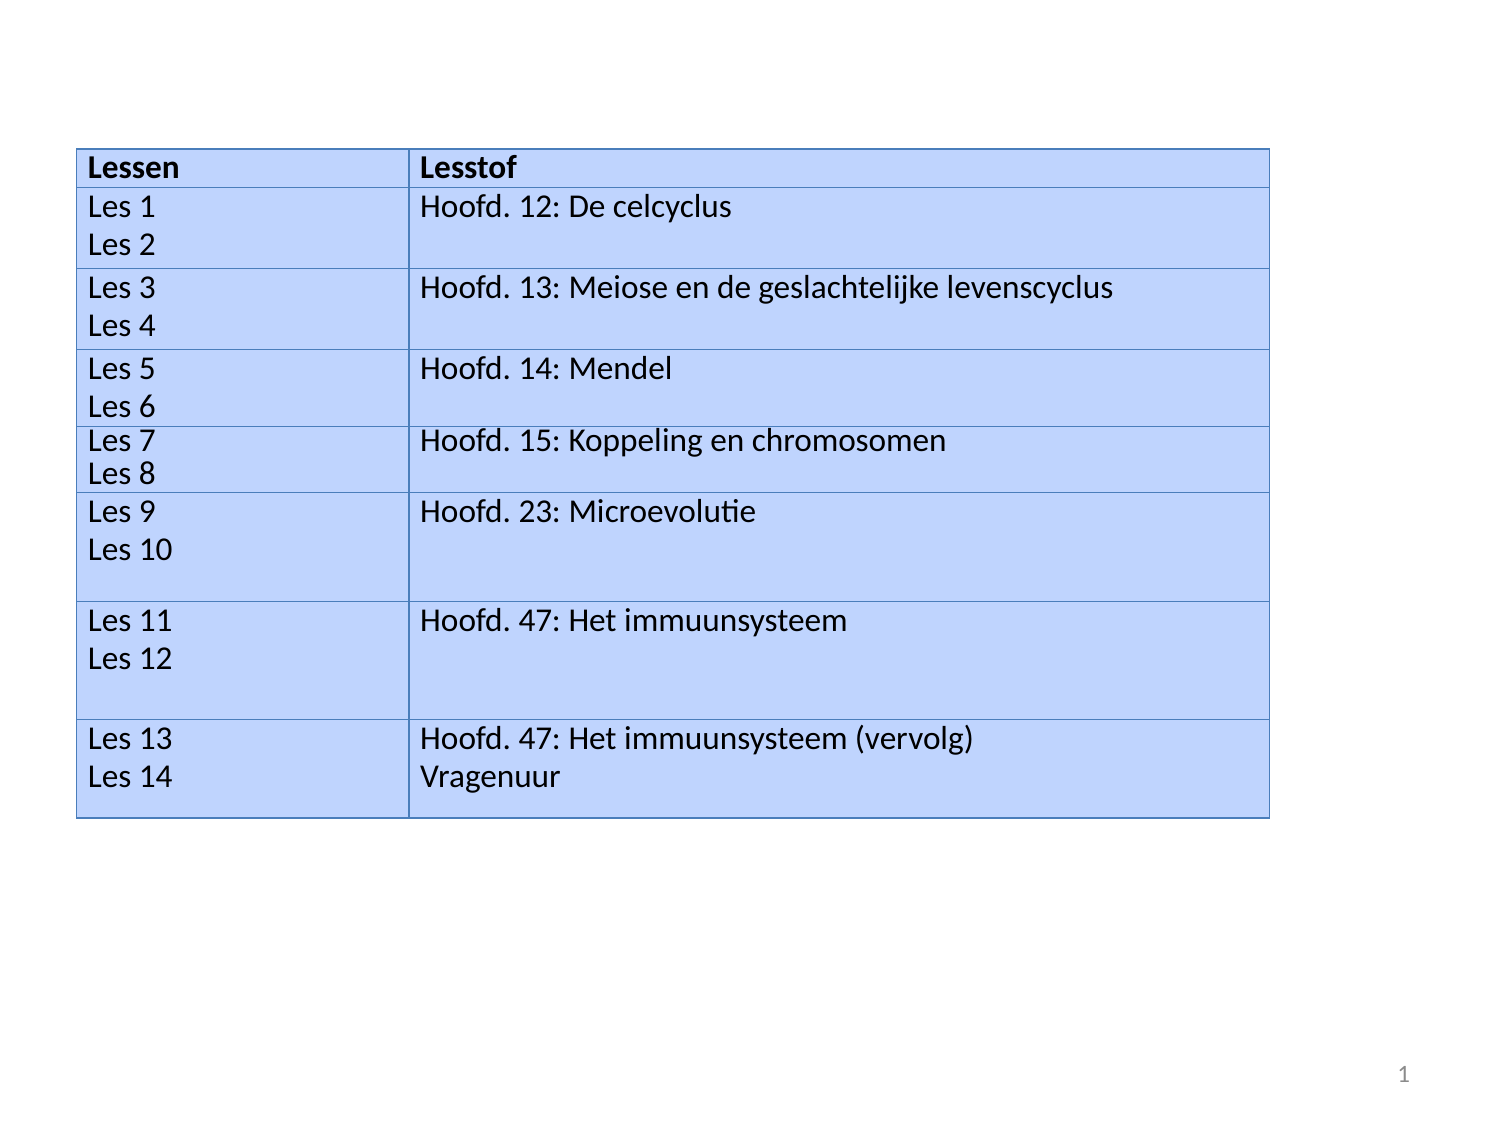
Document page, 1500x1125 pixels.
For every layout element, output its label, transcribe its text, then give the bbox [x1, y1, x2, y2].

table_header Lesstof [410, 150, 1269, 187]
table_header Lessen [77, 150, 408, 187]
table_cell Hoofd. 12: De celcyclus [410, 188, 1269, 268]
table_cell Les 11 Les 12 [77, 602, 408, 719]
table_cell Hoofd. 13: Meiose en de geslachtelijke levenscyclus [410, 269, 1269, 349]
table_cell Hoofd. 47: Het immuunsysteem [410, 602, 1269, 719]
table_cell Hoofd. 15: Koppeling en chromosomen [410, 427, 1269, 492]
table_cell Hoofd. 14: Mendel [410, 350, 1269, 426]
table_cell Hoofd. 23: Microevolutie [410, 493, 1269, 601]
table_cell Les 1 Les 2 [77, 188, 408, 268]
table_cell Les 5 Les 6 [77, 350, 408, 426]
table_cell Les 9 Les 10 [77, 493, 408, 601]
table_cell Les 13 Les 14 [77, 720, 408, 817]
table_cell Les 7 Les 8 [77, 427, 408, 492]
table_cell Hoofd. 47: Het immuunsysteem (vervolg) Vragenuur [410, 720, 1269, 817]
slide_number 1 [1074, 1042, 1425, 1103]
table_cell Les 3 Les 4 [77, 269, 408, 349]
